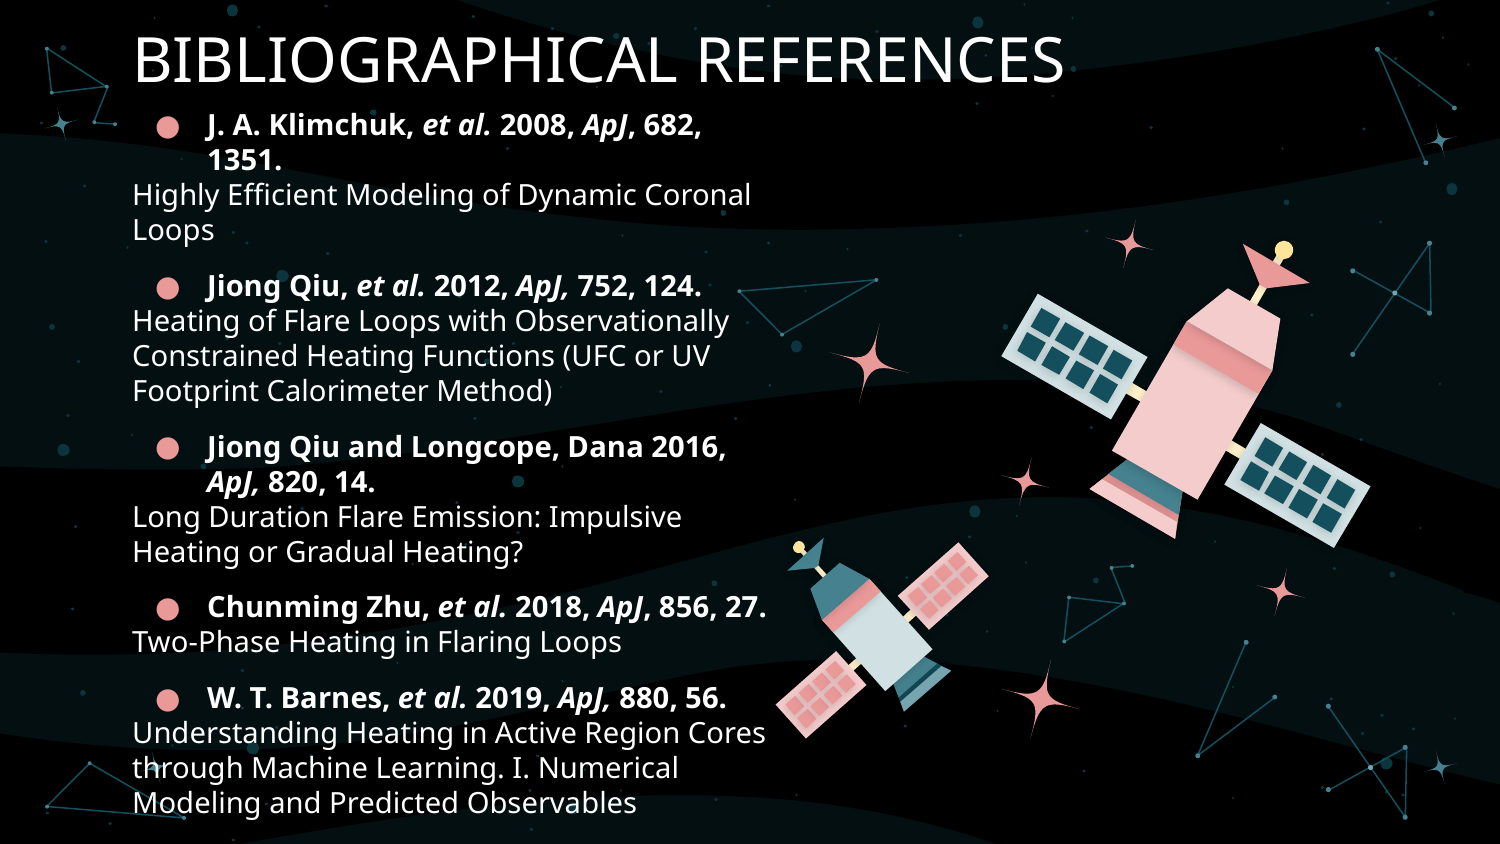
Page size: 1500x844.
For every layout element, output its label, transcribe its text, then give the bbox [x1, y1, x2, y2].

list J. A. Klimchuk, et al. 2008, ApJ, 682, 1351. Highly Efficient Modeling of Dynamic Coronal Loops Jiong Qiu, et al. 2012, ApJ, 752, 124. Heating of Flare Loops with Observationally Constrained Heating Functions (UFC or UV Footprint Calorimeter Method) Jiong Qiu and Longcope, Dana 2016, ApJ, 820, 14. Long Duration Flare Emission: Impulsive Heating or Gradual Heating? Chunming Zhu, et al. 2018, ApJ, 856, 27. Two-Phase Heating in Flaring Loops W. T. Barnes, et al. 2019, ApJ, 880, 56. Understanding Heating in Active Region Cores through Machine Learning. I. Numerical Modeling and Predicted Observables [116, 129, 799, 797]
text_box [737, 240, 1433, 759]
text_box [829, 219, 1305, 239]
title BIBLIOGRAPHICAL REFERENCES [116, 10, 1383, 105]
